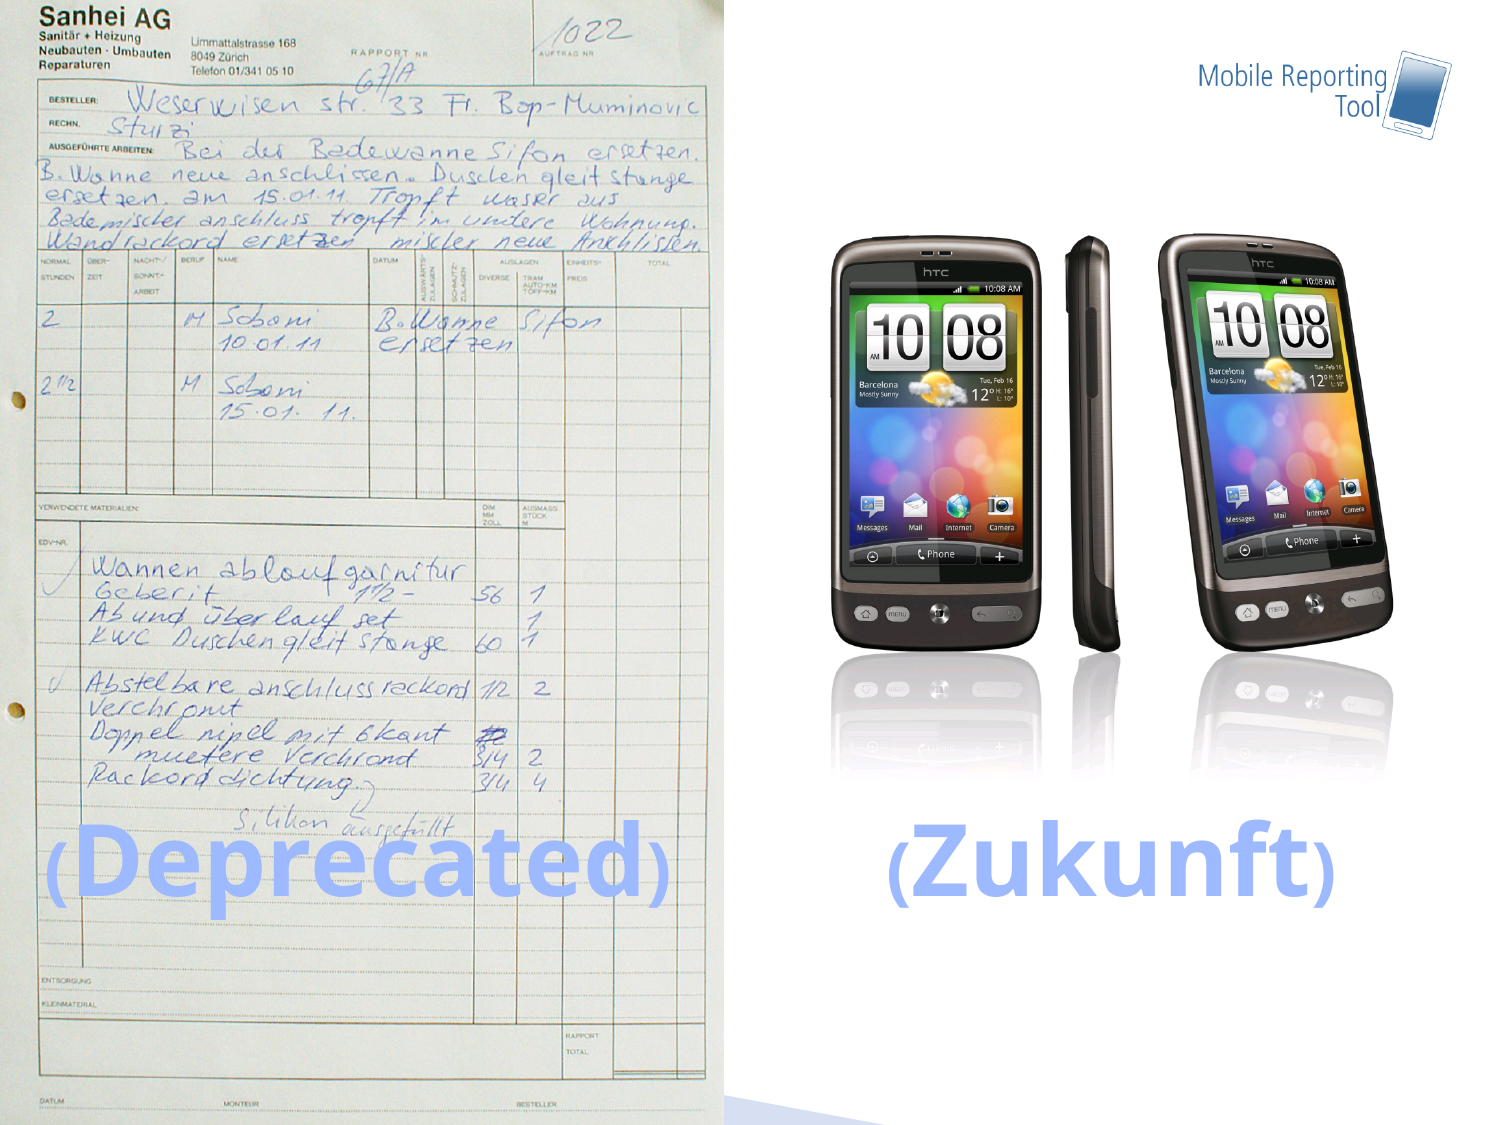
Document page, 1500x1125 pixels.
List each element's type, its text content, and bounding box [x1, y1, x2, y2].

picture [812, 227, 1411, 826]
picture [0, 0, 724, 1125]
picture [1187, 42, 1459, 149]
text_box (Zukunft) [842, 837, 1381, 924]
